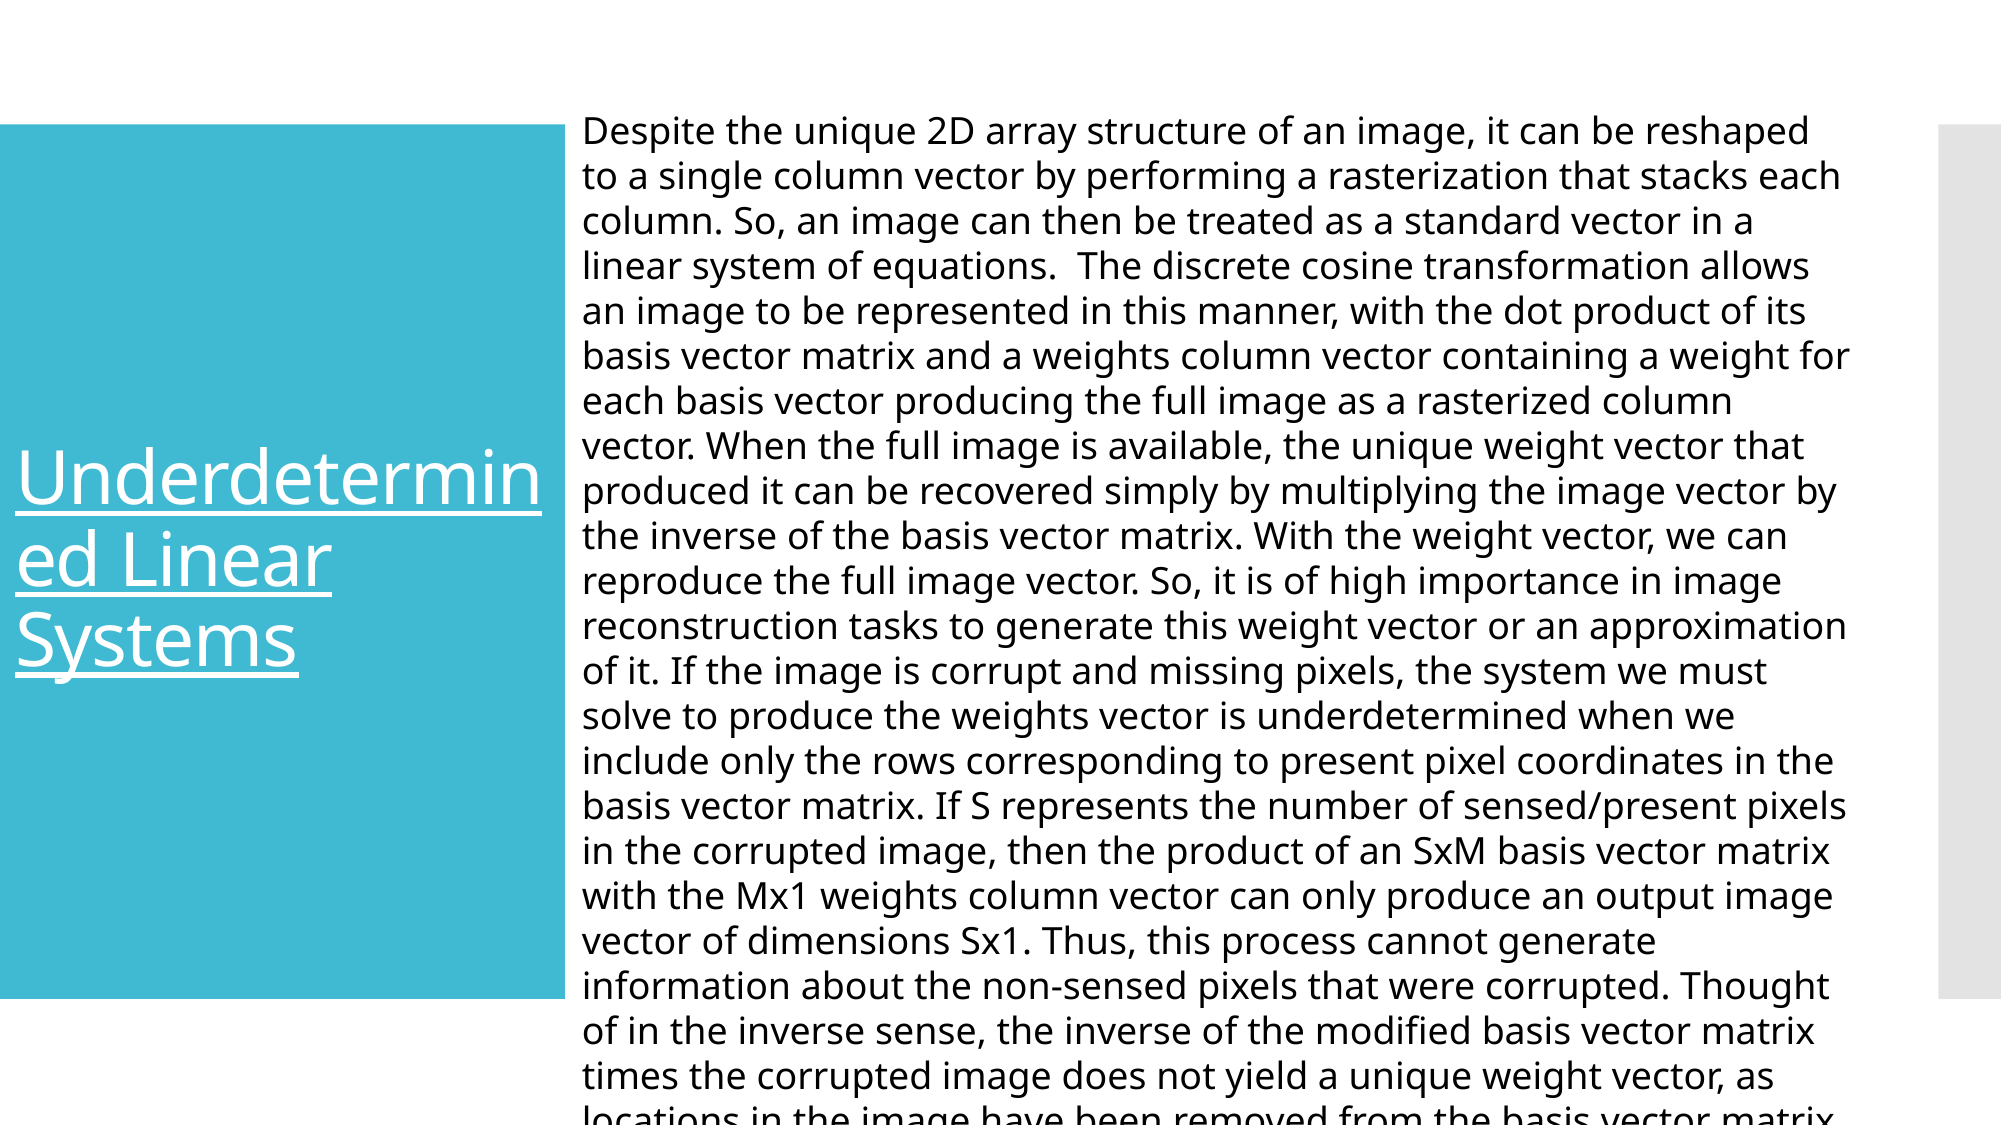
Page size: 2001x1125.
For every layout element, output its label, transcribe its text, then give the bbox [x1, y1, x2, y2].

text_box Despite the unique 2D array structure of an image, it can be reshaped to a single column vector by performing a rasterization that stacks each column. So, an image can then be treated as a standard vector in a linear system of equations. The discrete cosine transformation allows an image to be represented in this manner, with the dot product of its basis vector matrix and a weights column vector containing a weight for each basis vector producing the full image as a rasterized column vector. When the full image is available, the unique weight vector that produced it can be recovered simply by multiplying the image vector by the inverse of the basis vector matrix. With the weight vector, we can reproduce the full image vector. So, it is of high importance in image reconstruction tasks to generate this weight vector or an approximation of it. If the image is corrupt and missing pixels, the system we must solve to produce the weights vector is underdetermined when we include only the rows corresponding to present pixel coordinates in the basis vector matrix. If S represents the number of sensed/present pixels in the corrupted image, then the product of an SxM basis vector matrix with the Mx1 weights column vector can only produce an output image vector of dimensions Sx1. Thus, this process cannot generate information about the non-sensed pixels that were corrupted. Thought of in the inverse sense, the inverse of the modified basis vector matrix times the corrupted image does not yield a unique weight vector, as locations in the image have been removed from the basis vector matrix, thus specifying a unique weight vector that provides information at those locations would not be possible. [567, 99, 1871, 1125]
title Underdetermined Linear Systems [0, 184, 567, 940]
